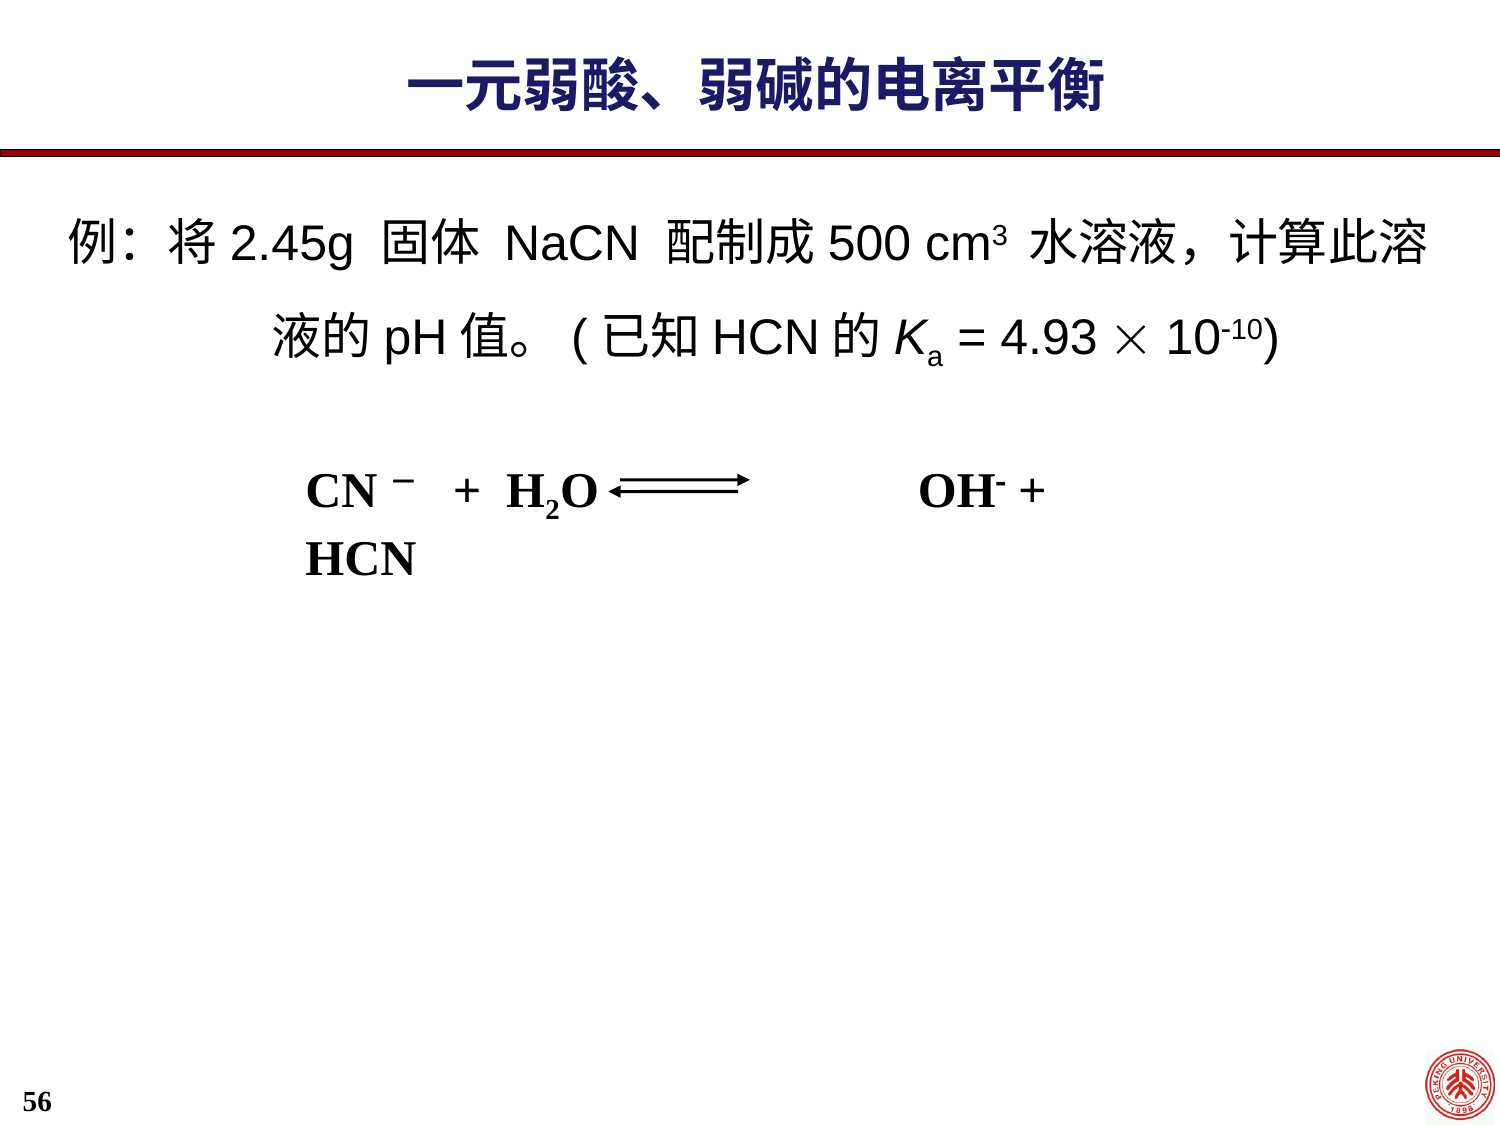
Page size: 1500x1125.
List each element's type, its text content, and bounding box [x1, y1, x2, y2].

text_box 一元弱酸、弱碱的电离平衡 [171, 20, 1341, 146]
picture [1425, 1049, 1495, 1125]
text_box [0, 149, 1500, 157]
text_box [290, 449, 1152, 526]
text_box 例：将2.45g 固体 NaCN 配制成500 cm3 水溶液，计算此溶液的pH值。(已知HCN的Ka = 4.93  1010) [53, 172, 1447, 380]
footer 56 [0, 1074, 76, 1113]
